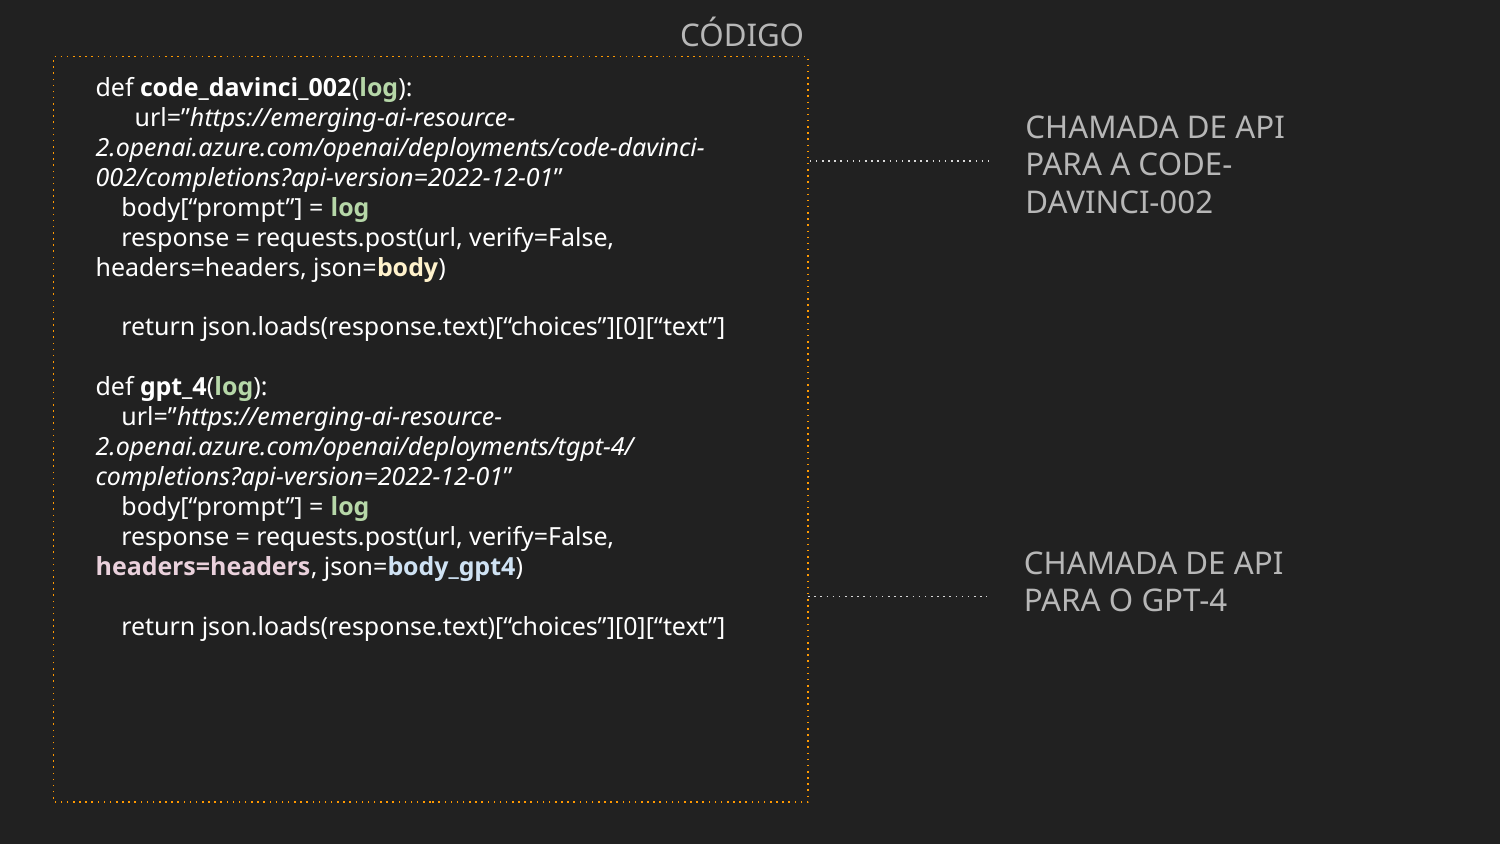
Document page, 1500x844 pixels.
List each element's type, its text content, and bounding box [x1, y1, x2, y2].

title CHAMADA DE API PARA A CODE-DAVINCI-002 [1010, 91, 1359, 155]
title CÓDIGO [665, 0, 888, 63]
title CHAMADA DE API PARA O GPT-4 [1008, 527, 1315, 591]
text_box [53, 56, 809, 802]
text_box def code_davinci_002(log): url=”https://emerging-ai-resource-2.openai.azure.com/openai/deployments/code-davinci-002/completions?api-version=2022-12-01” body[“prompt”] = log response = requests.post(url, verify=False, headers=headers, json=body) return json.loads(response.text)[“choices”][0][“text”] def gpt_4(log): url=”https://emerging-ai-resource-2.openai.azure.com/openai/deployments/tgpt-4/completions?api-version=2022-12-01” body[“prompt”] = log response = requests.post(url, verify=False, headers=headers, json=body_gpt4) return json.loads(response.text)[“choices”][0][“text”] [80, 56, 759, 656]
